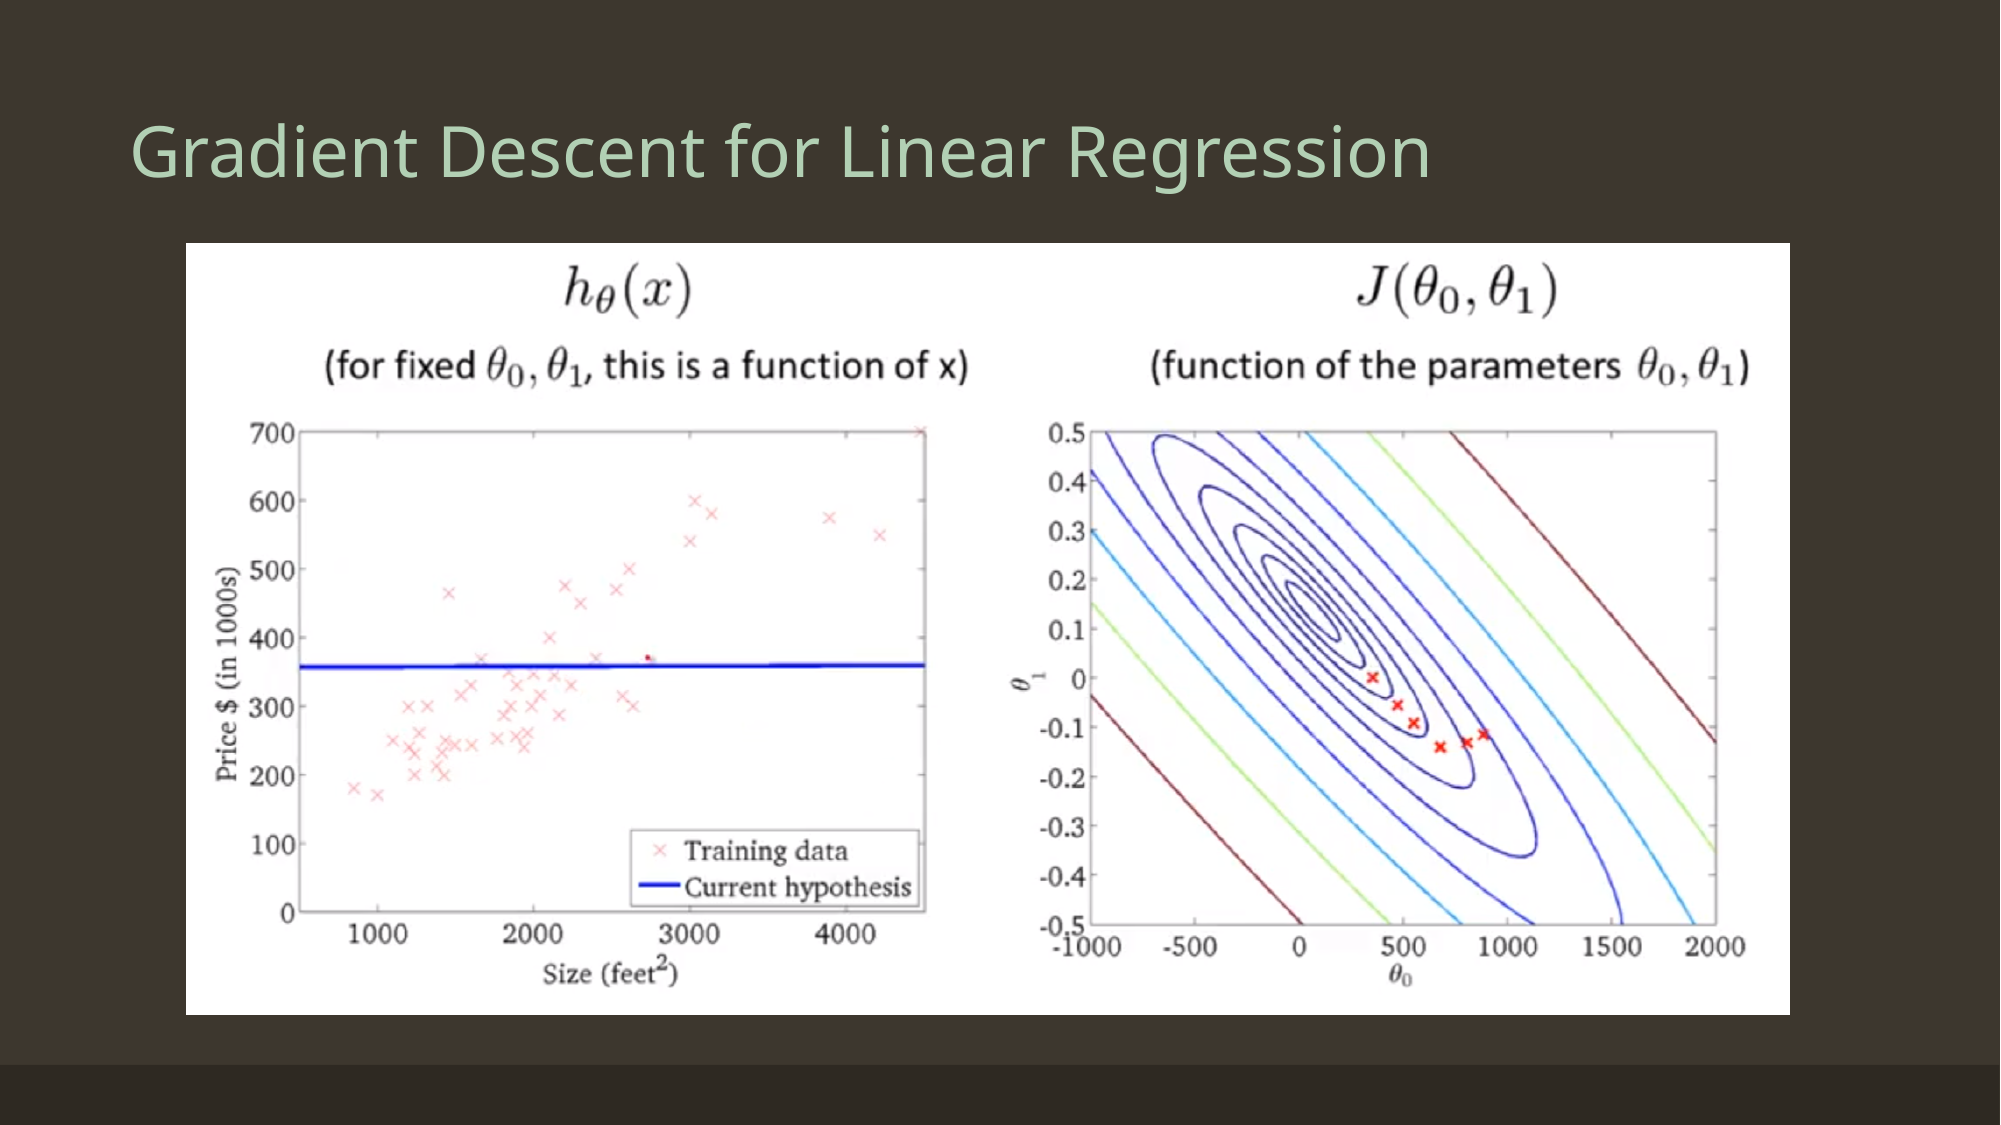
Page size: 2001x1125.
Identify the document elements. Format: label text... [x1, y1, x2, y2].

text_box Gradient Descent for Linear Regression [114, 90, 1863, 201]
picture [186, 243, 1790, 1015]
